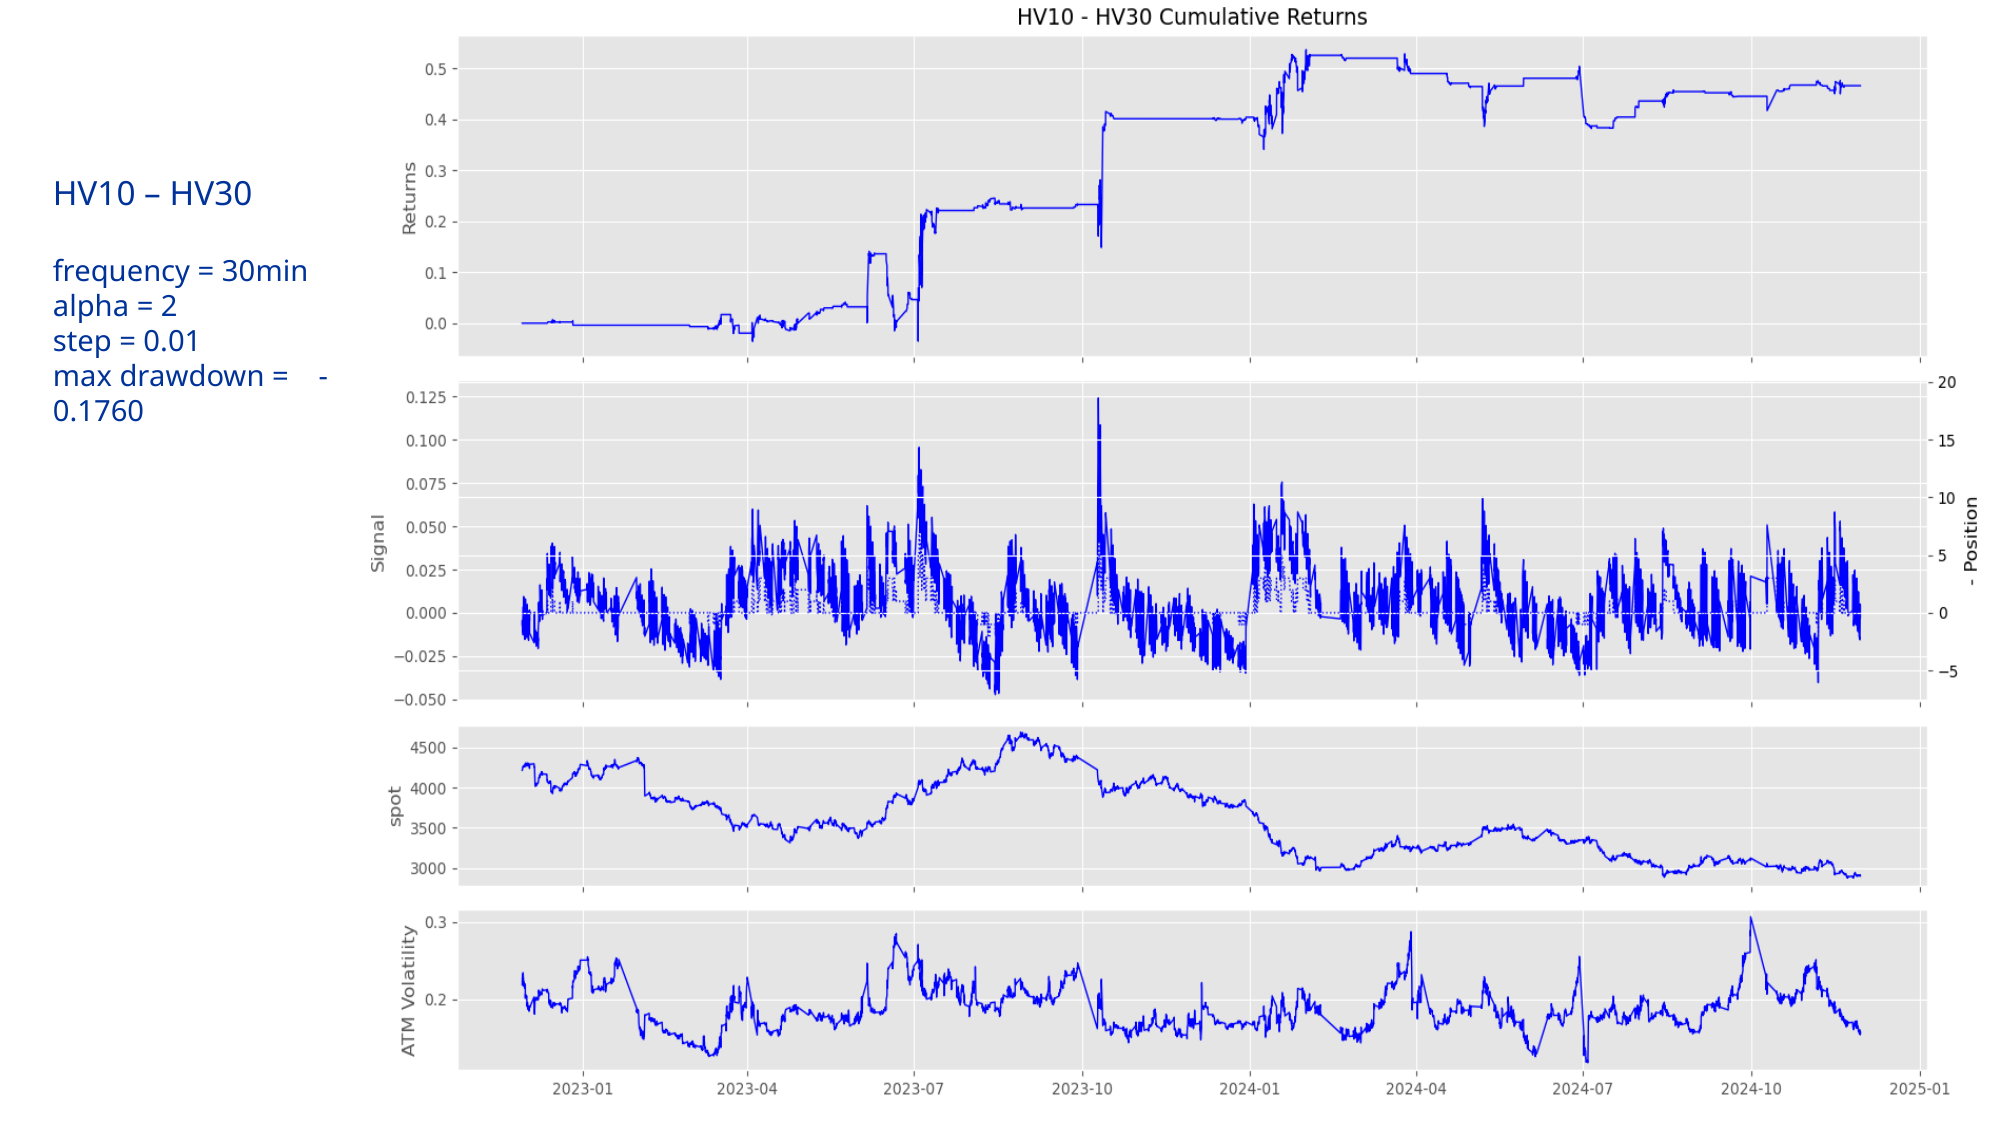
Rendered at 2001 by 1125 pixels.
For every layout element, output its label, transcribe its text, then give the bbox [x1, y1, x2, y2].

picture [349, 0, 2000, 1125]
text_box HV10 – HV30 frequency = 30min alpha = 2 step = 0.01 max drawdown = -0.1760 [38, 164, 349, 470]
